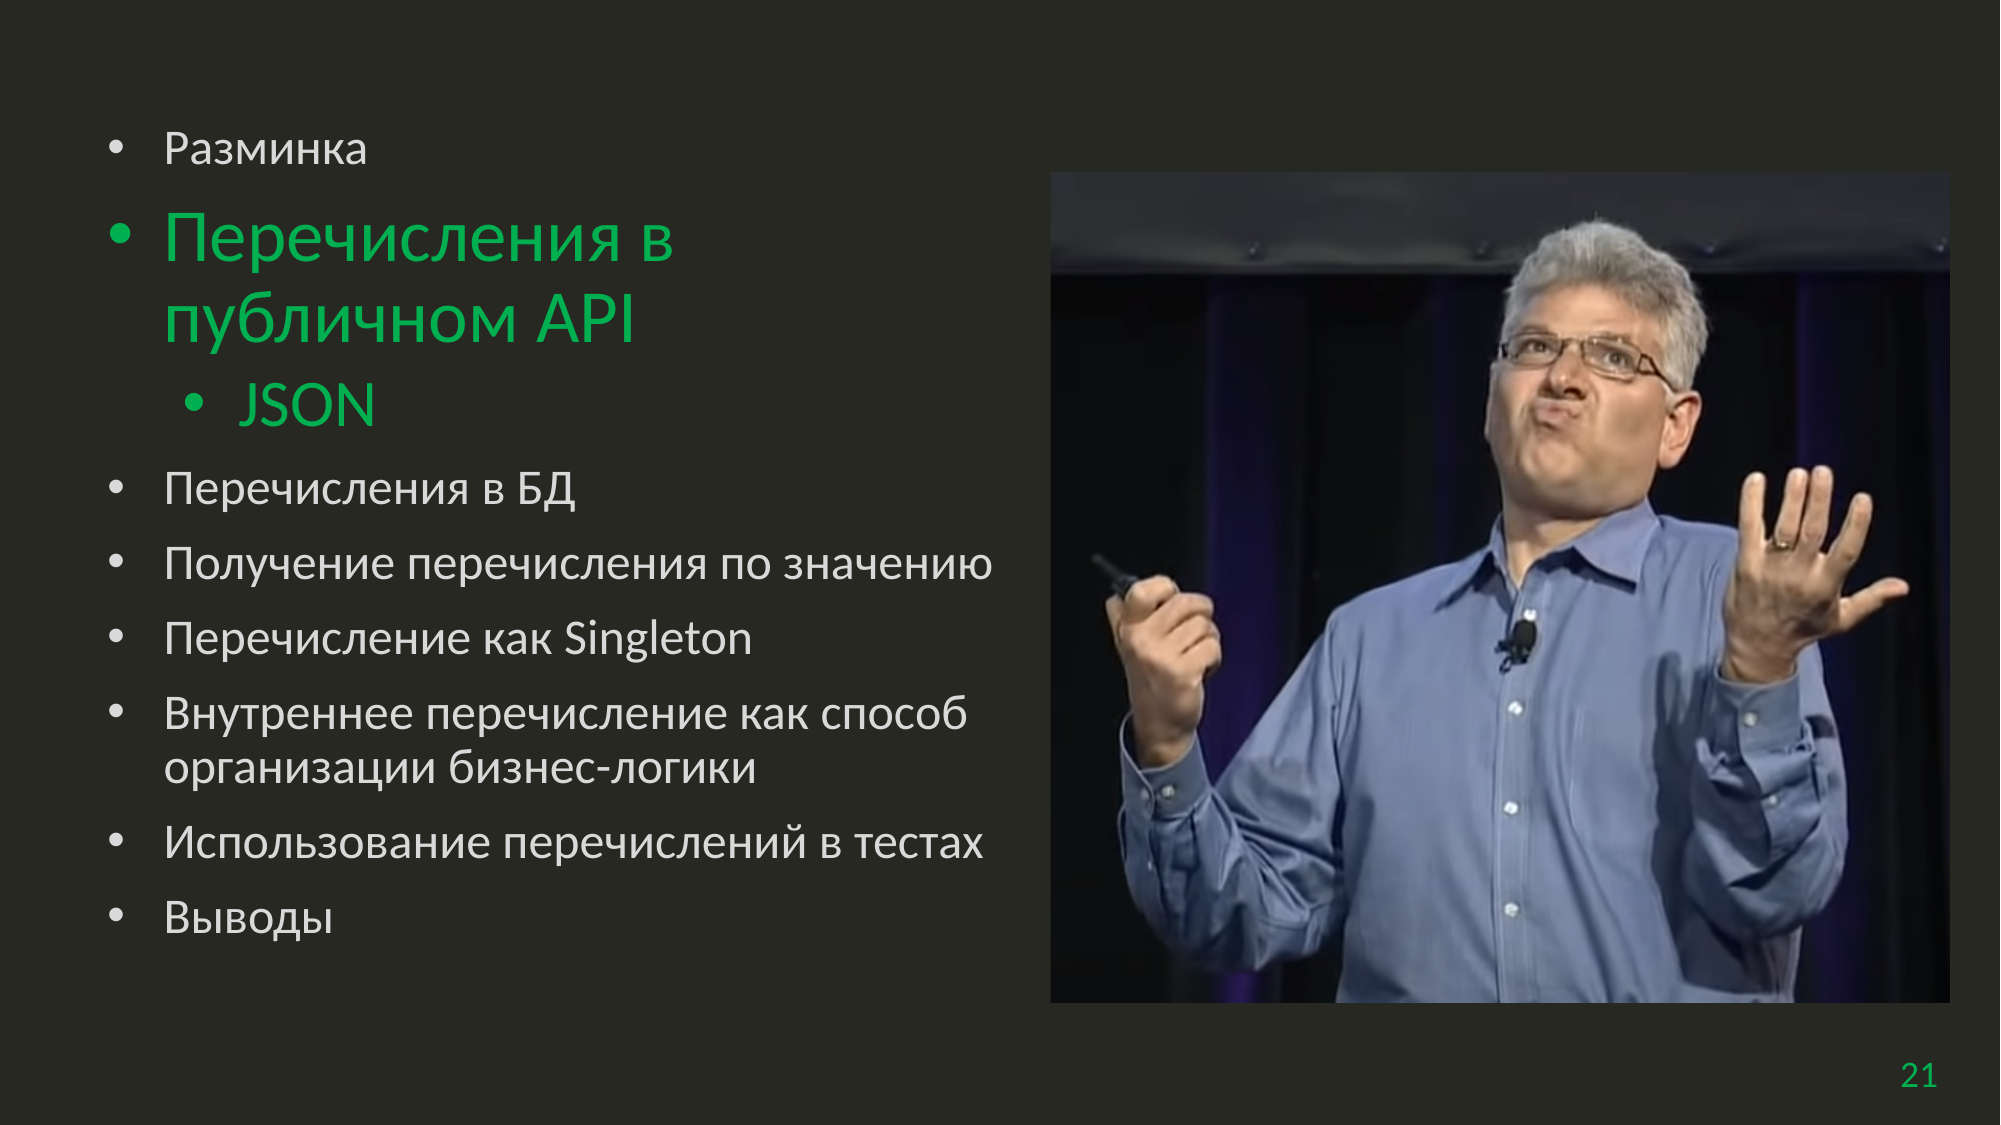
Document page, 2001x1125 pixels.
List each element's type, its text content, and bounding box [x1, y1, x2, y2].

picture [1050, 172, 1950, 1003]
slide_number 21 [1809, 1042, 1953, 1103]
text_box Разминка Перечисления в публичном API JSON Перечисления в БД Получение перечисления по значению Перечисление как Singleton Внутреннее перечисление как способ организации бизнес-логики Использование перечислений в тестах Выводы [92, 114, 1024, 1061]
